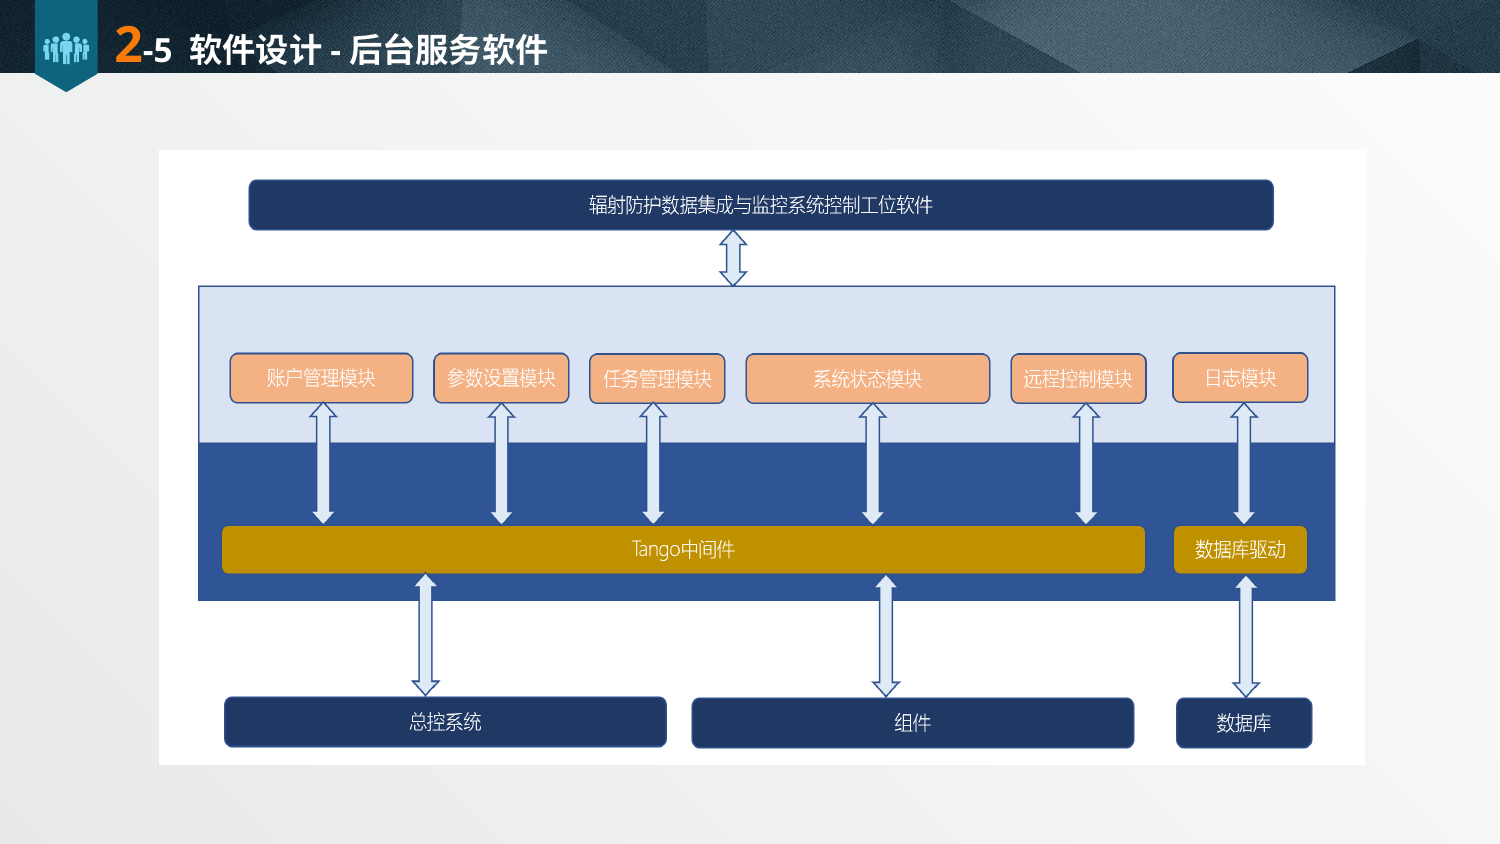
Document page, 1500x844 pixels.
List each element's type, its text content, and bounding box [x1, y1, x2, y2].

text_box [43, 32, 90, 65]
picture [159, 149, 1365, 765]
picture [0, 0, 34, 73]
picture [98, 0, 1500, 73]
title 2-5 软件设计-后台服务软件 [99, 20, 573, 66]
